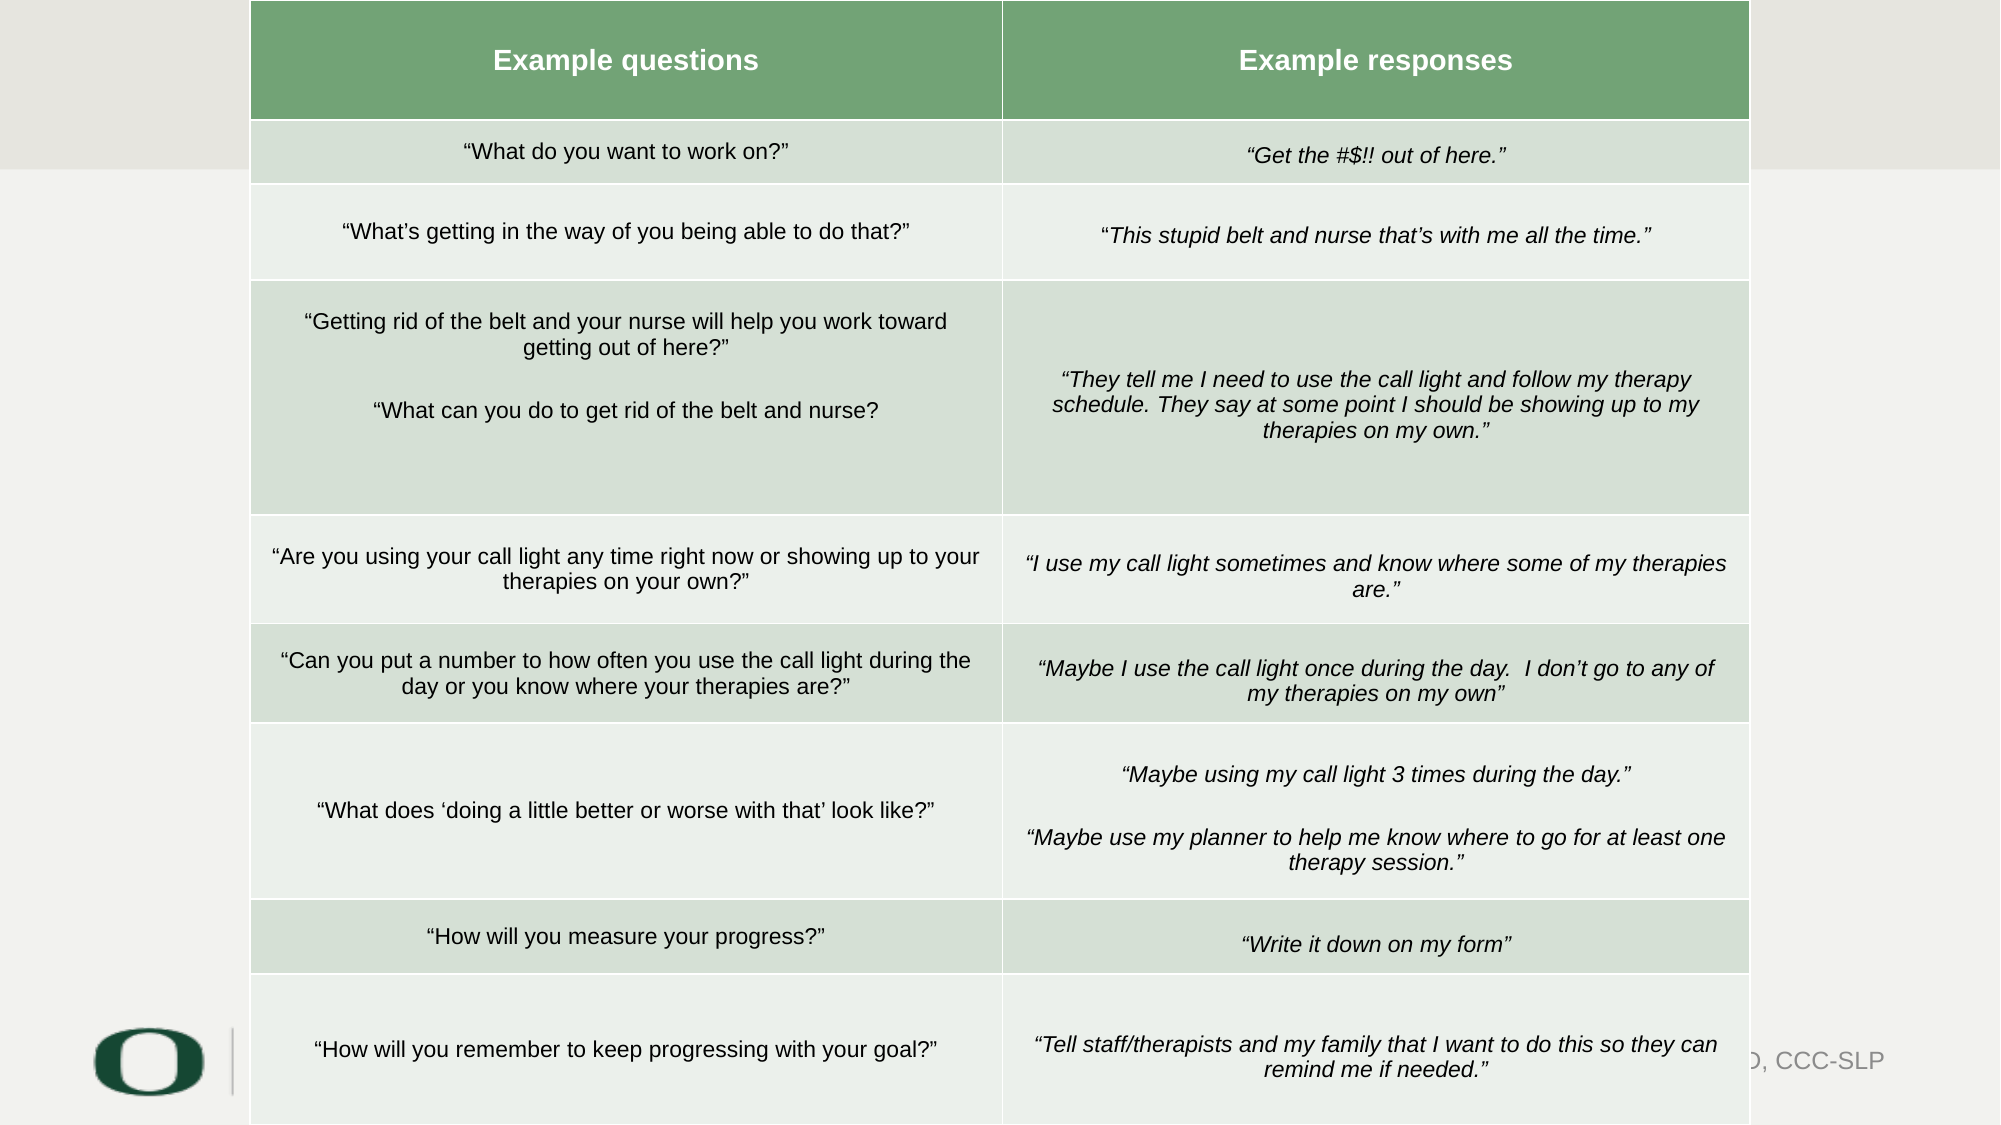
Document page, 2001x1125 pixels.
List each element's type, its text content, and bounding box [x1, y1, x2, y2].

table_cell “Maybe I use the call light once during the day. I don’t go to any of my therapies on my own” [1003, 624, 1749, 722]
table_cell “I use my call light sometimes and know where some of my therapies are.” [1003, 516, 1749, 623]
picture [67, 1025, 249, 1101]
table_cell “Tell staff/therapists and my family that I want to do this so they can remind me if needed.” [1003, 975, 1749, 1124]
table_cell “Maybe using my call light 3 times during the day.” “Maybe use my planner to help me know where to go for at least one therapy session.” [1003, 724, 1749, 898]
table_cell “This stupid belt and nurse that’s with me all the time.” [1003, 185, 1749, 279]
table_cell “What does ‘doing a little better or worse with that’ look like?” [251, 724, 1002, 898]
table_cell “How will you remember to keep progressing with your goal?” [251, 975, 1002, 1124]
table_cell “Are you using your call light any time right now or showing up to your therapies on your own?” [251, 516, 1002, 623]
table_cell “Write it down on my form” [1003, 900, 1749, 973]
table_cell “Getting rid of the belt and your nurse will help you work toward getting out of here?” “What can you do to get rid of the belt and nurse? [251, 281, 1002, 514]
table_cell “Can you put a number to how often you use the call light during the day or you know where your therapies are?” [251, 624, 1002, 722]
table_cell “They tell me I need to use the call light and follow my therapy schedule. They say at some point I should be showing up to my therapies on my own.” [1003, 281, 1749, 514]
table_cell “How will you measure your progress?” [251, 900, 1002, 973]
table_header Example responses [1003, 1, 1749, 119]
table_header Example questions [251, 1, 1002, 119]
table_cell “Get the #$!! out of here.” [1003, 121, 1749, 183]
table_cell “What do you want to work on?” [251, 121, 1002, 183]
slide_number McKay Moore Sohlberg, PhD, CCC-SLP [1751, 1025, 1901, 1093]
table_cell “What’s getting in the way of you being able to do that?” [251, 185, 1002, 279]
